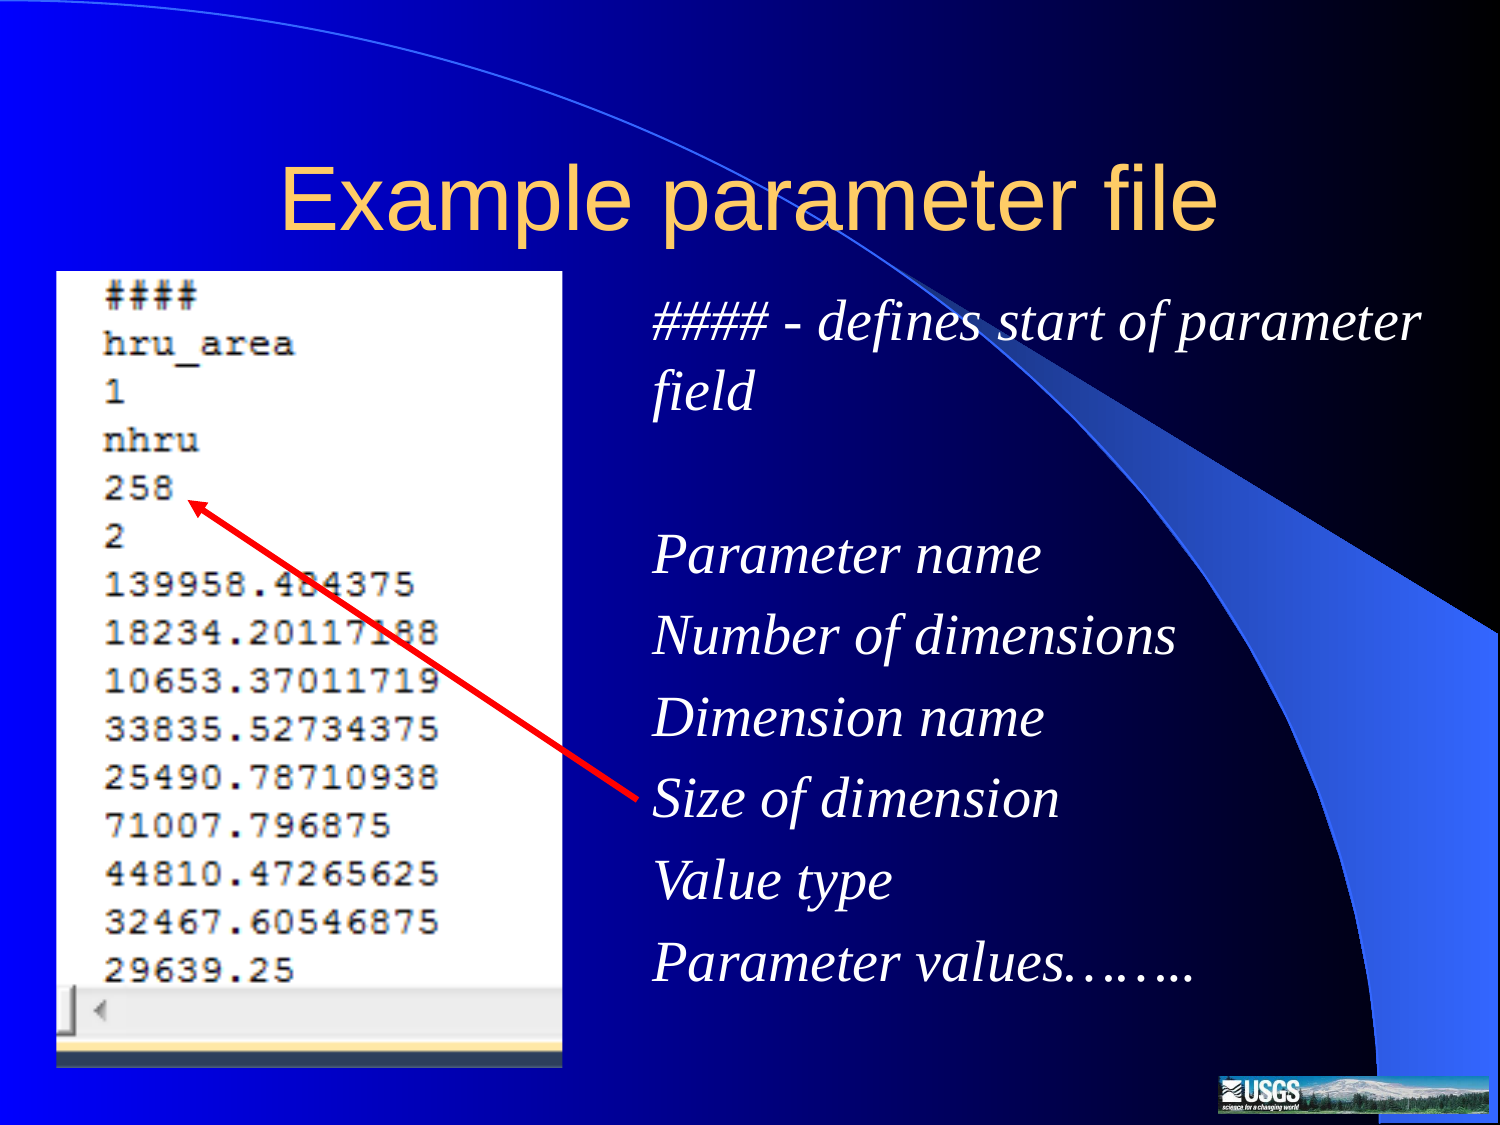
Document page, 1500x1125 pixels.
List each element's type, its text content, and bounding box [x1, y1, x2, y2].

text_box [187, 499, 638, 801]
picture [1218, 1076, 1489, 1114]
picture [56, 271, 563, 1068]
title Example parameter file [112, 99, 1388, 274]
text_box #### - defines start of parameter field Parameter name Number of dimensions Dimension name Size of dimension Value type Parameter values…….. [562, 274, 1475, 1100]
